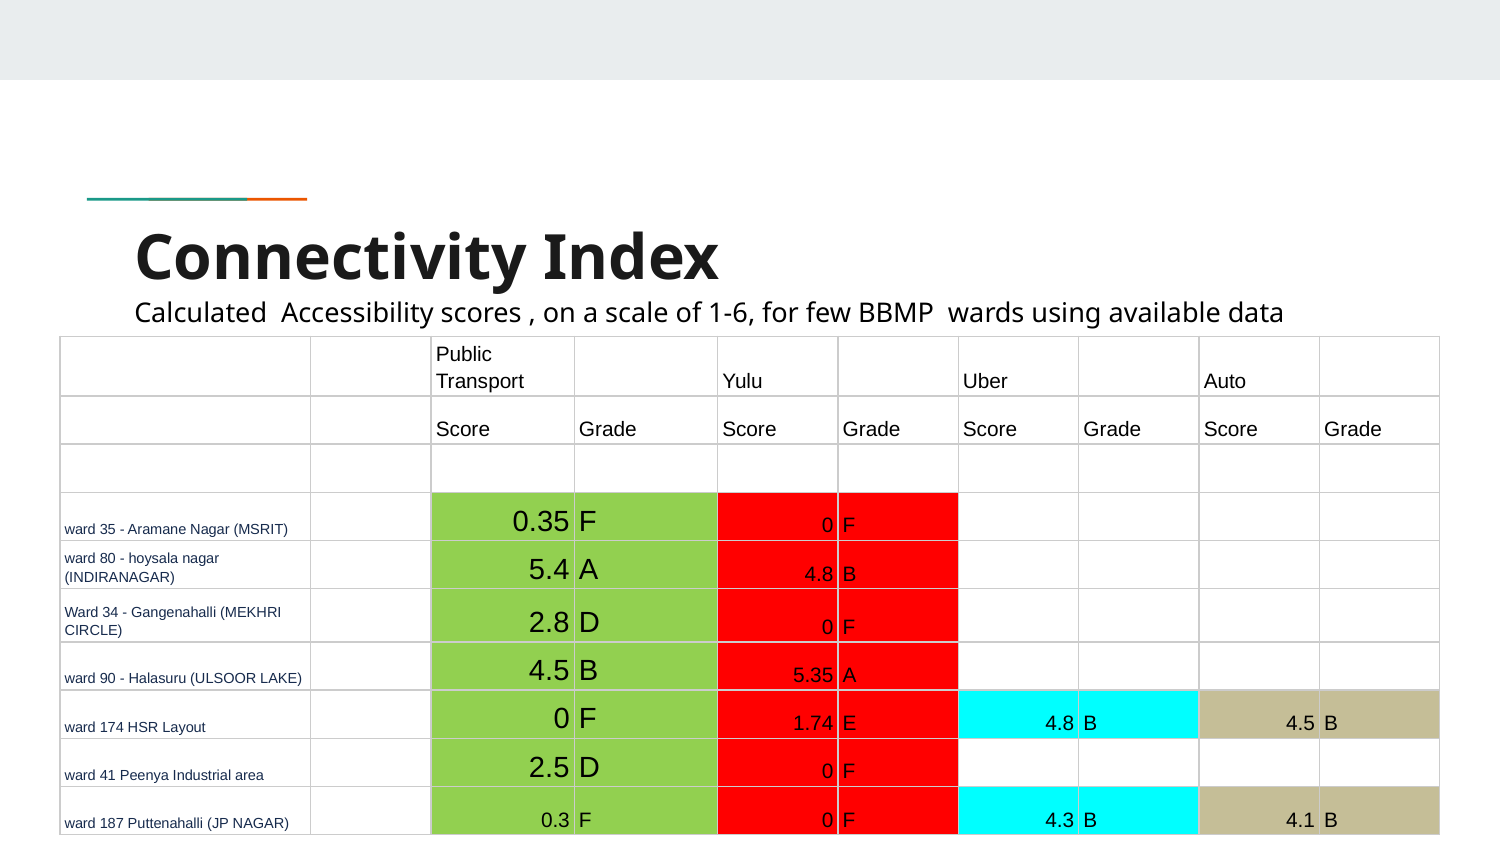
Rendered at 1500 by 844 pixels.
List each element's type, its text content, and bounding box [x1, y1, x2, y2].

table_cell [1200, 739, 1319, 786]
table_cell [1320, 643, 1439, 689]
table_cell A [575, 541, 717, 588]
table_cell [959, 643, 1078, 689]
table_cell F [575, 493, 717, 540]
table_cell 4.5 [432, 643, 574, 689]
table_cell 2.8 [432, 589, 574, 641]
table_cell [1320, 493, 1439, 540]
table_cell ward 80 - hoysala nagar (INDIRANAGAR) [61, 541, 310, 588]
table_cell [311, 397, 430, 443]
table_cell F [575, 691, 717, 738]
table_header [839, 337, 958, 395]
table_header [1079, 337, 1198, 395]
table_cell ward 174 HSR Layout [61, 691, 310, 738]
table_cell Grade [839, 397, 958, 443]
table_cell 4.5 [1200, 691, 1319, 738]
table_cell B [1079, 787, 1198, 834]
table_cell 0 [432, 691, 574, 738]
table_cell E [839, 691, 958, 738]
table_cell F [839, 589, 958, 641]
table_cell B [1320, 691, 1439, 738]
table_cell Grade [575, 397, 717, 443]
table_cell [959, 589, 1078, 641]
table_cell [1079, 445, 1198, 492]
table_header [575, 337, 717, 395]
table_cell 0.35 [432, 493, 574, 540]
table_cell D [575, 589, 717, 641]
table_cell [311, 493, 430, 540]
table_cell [1320, 589, 1439, 641]
table_cell 4.3 [959, 787, 1078, 834]
table_header [1320, 337, 1439, 395]
table_cell [575, 445, 717, 492]
table_cell [1320, 445, 1439, 492]
table_cell 1.74 [718, 691, 837, 738]
table_header Public Transport [432, 337, 574, 395]
table_cell [718, 445, 837, 492]
table_cell 5.35 [718, 643, 837, 689]
table_cell [959, 541, 1078, 588]
table_cell [1320, 541, 1439, 588]
table_cell F [839, 739, 958, 786]
table_cell Score [718, 397, 837, 443]
table_cell 4.1 [1200, 787, 1319, 834]
table_cell Grade [1320, 397, 1439, 443]
table_cell B [1320, 787, 1439, 834]
table_cell Score [959, 397, 1078, 443]
table_cell [1079, 643, 1198, 689]
table_cell [1079, 589, 1198, 641]
table_cell ward 41 Peenya Industrial area [61, 739, 310, 786]
table_cell [311, 643, 430, 689]
table_header Yulu [718, 337, 837, 395]
table_cell ward 90 - Halasuru (ULSOOR LAKE) [61, 643, 310, 689]
table_cell 4.8 [718, 541, 837, 588]
table_cell [311, 589, 430, 641]
table_cell 0.3 [432, 787, 574, 834]
table_cell [959, 493, 1078, 540]
table_cell [1200, 541, 1319, 588]
table_cell [1200, 589, 1319, 641]
table_cell [311, 691, 430, 738]
table_cell [1079, 493, 1198, 540]
table_cell [311, 787, 430, 834]
table_cell [839, 445, 958, 492]
table_cell 0 [718, 739, 837, 786]
table_cell [1320, 739, 1439, 786]
table_cell [1079, 739, 1198, 786]
table_cell ward 187 Puttenahalli (JP NAGAR) [61, 787, 310, 834]
table_cell Grade [1079, 397, 1198, 443]
table_cell [432, 445, 574, 492]
table_cell B [1079, 691, 1198, 738]
table_cell 5.4 [432, 541, 574, 588]
table_cell [1200, 643, 1319, 689]
table_cell [1200, 493, 1319, 540]
table_cell 0 [718, 787, 837, 834]
table_cell D [575, 739, 717, 786]
table_cell Score [432, 397, 574, 443]
table_cell F [839, 493, 958, 540]
table_cell B [575, 643, 717, 689]
table_cell [311, 739, 430, 786]
table_cell Ward 34 - Gangenahalli (MEKHRI CIRCLE) [61, 589, 310, 641]
table_header Uber [959, 337, 1078, 395]
table_cell 4.8 [959, 691, 1078, 738]
table_cell [61, 397, 310, 443]
table_cell 2.5 [432, 739, 574, 786]
table_cell [311, 445, 430, 492]
table_cell 0 [718, 589, 837, 641]
table_header [61, 337, 310, 395]
table_cell A [839, 643, 958, 689]
table_cell [959, 445, 1078, 492]
title Connectivity Index [119, 201, 1381, 275]
table_cell F [575, 787, 717, 834]
table_cell B [839, 541, 958, 588]
table_cell F [839, 787, 958, 834]
table_cell 0 [718, 493, 837, 540]
table_cell [311, 541, 430, 588]
table_cell [1079, 541, 1198, 588]
table_header [311, 337, 430, 395]
table_cell Score [1200, 397, 1319, 443]
table_cell [1200, 445, 1319, 492]
table_header Auto [1200, 337, 1319, 395]
text_box Calculated Accessibility scores , on a scale of 1-6, for few BBMP wards using available data [119, 275, 1437, 336]
table_cell [959, 739, 1078, 786]
table_cell [61, 445, 310, 492]
table_cell ward 35 - Aramane Nagar (MSRIT) [61, 493, 310, 540]
